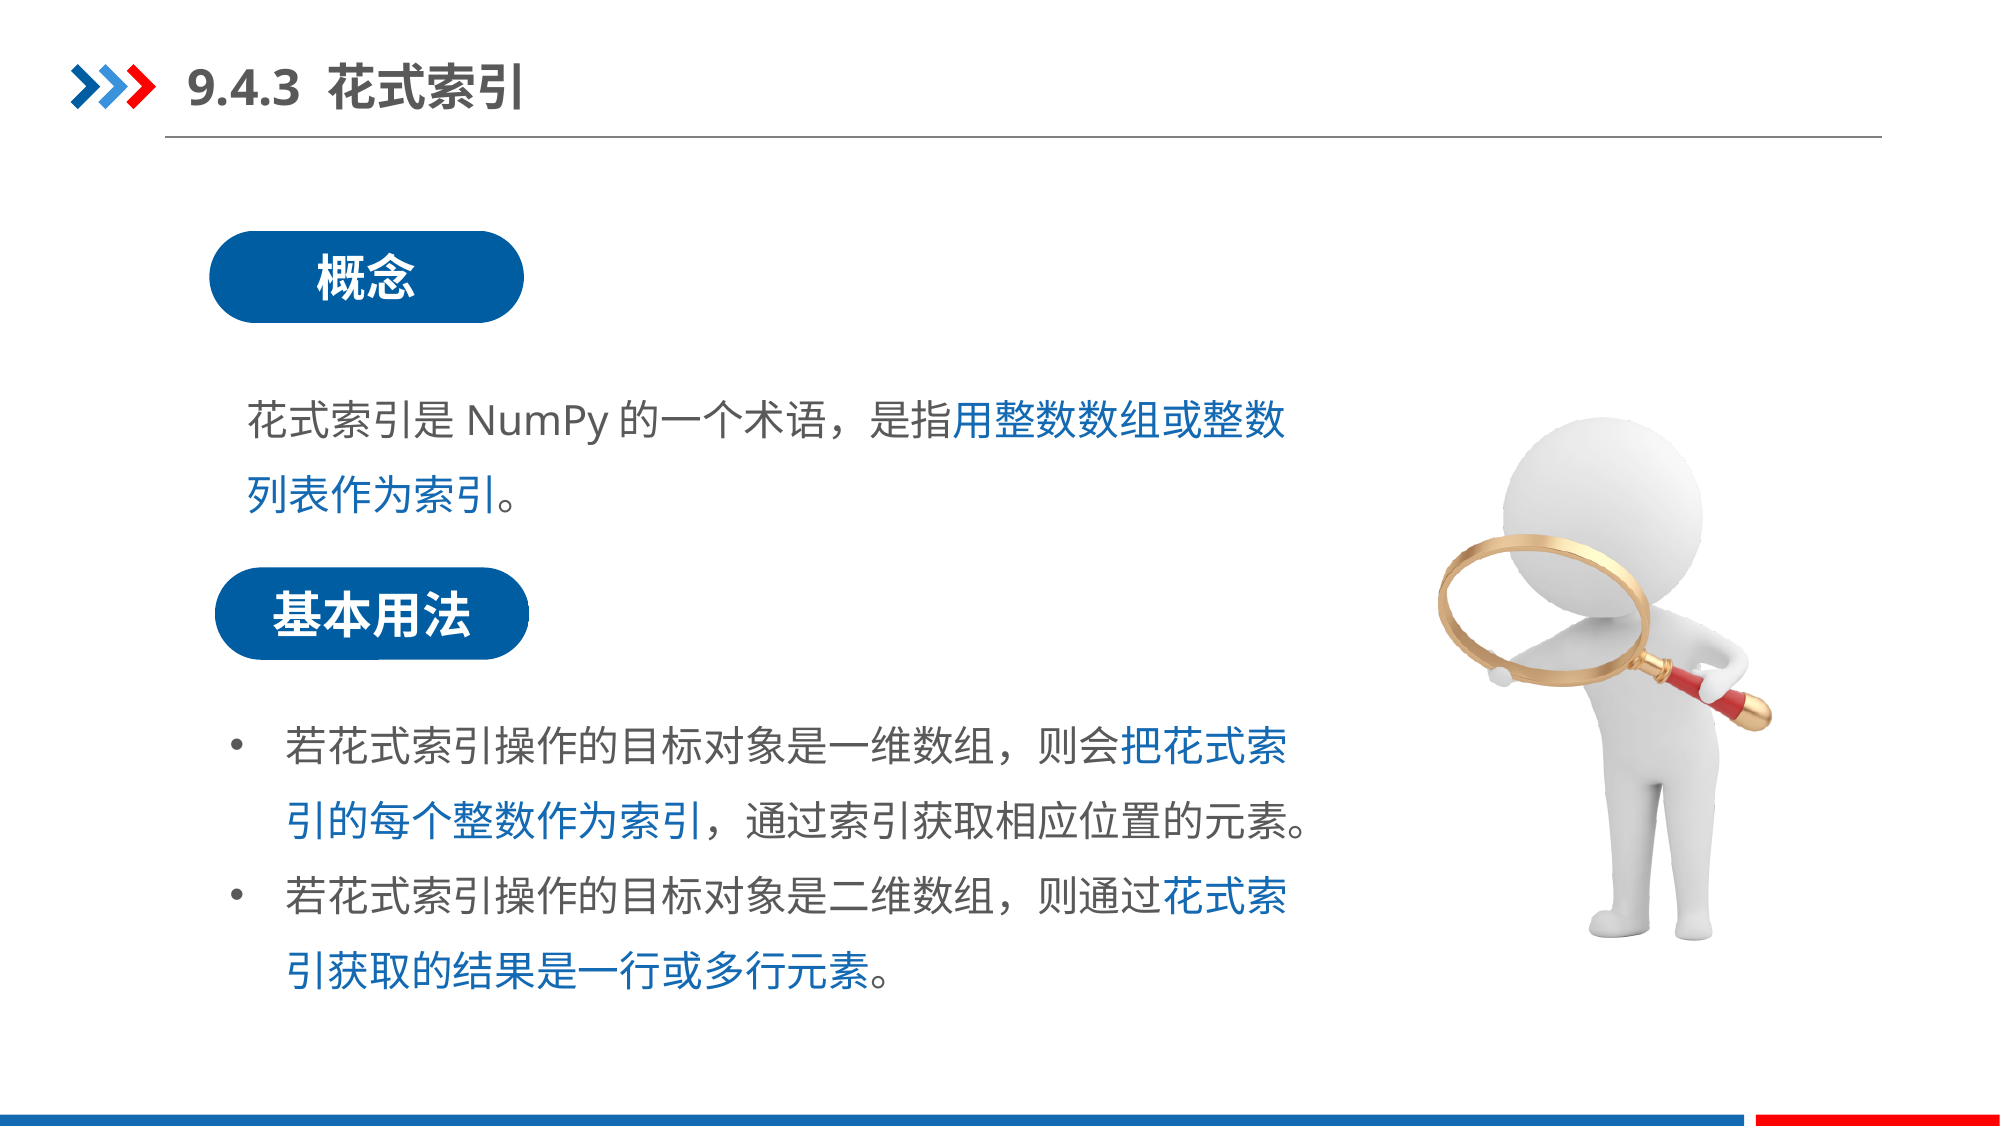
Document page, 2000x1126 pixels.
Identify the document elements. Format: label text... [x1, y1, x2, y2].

text_box 花式索引是NumPy的一个术语，是指用整数数组或整数列表作为索引。 [232, 361, 1314, 527]
text_box 9.4.3 花式索引 [187, 43, 870, 127]
text_box 若花式索引操作的目标对象是一维数组，则会把花式索引的每个整数作为索引，通过索引获取相应位置的元素。 若花式索引操作的目标对象是二维数组，则通过花式索引获取的结果是一行或多行元素。 [214, 687, 1314, 1002]
picture [1365, 370, 1816, 1003]
text_box 基本用法 [212, 565, 532, 662]
text_box 概念 [207, 228, 527, 326]
